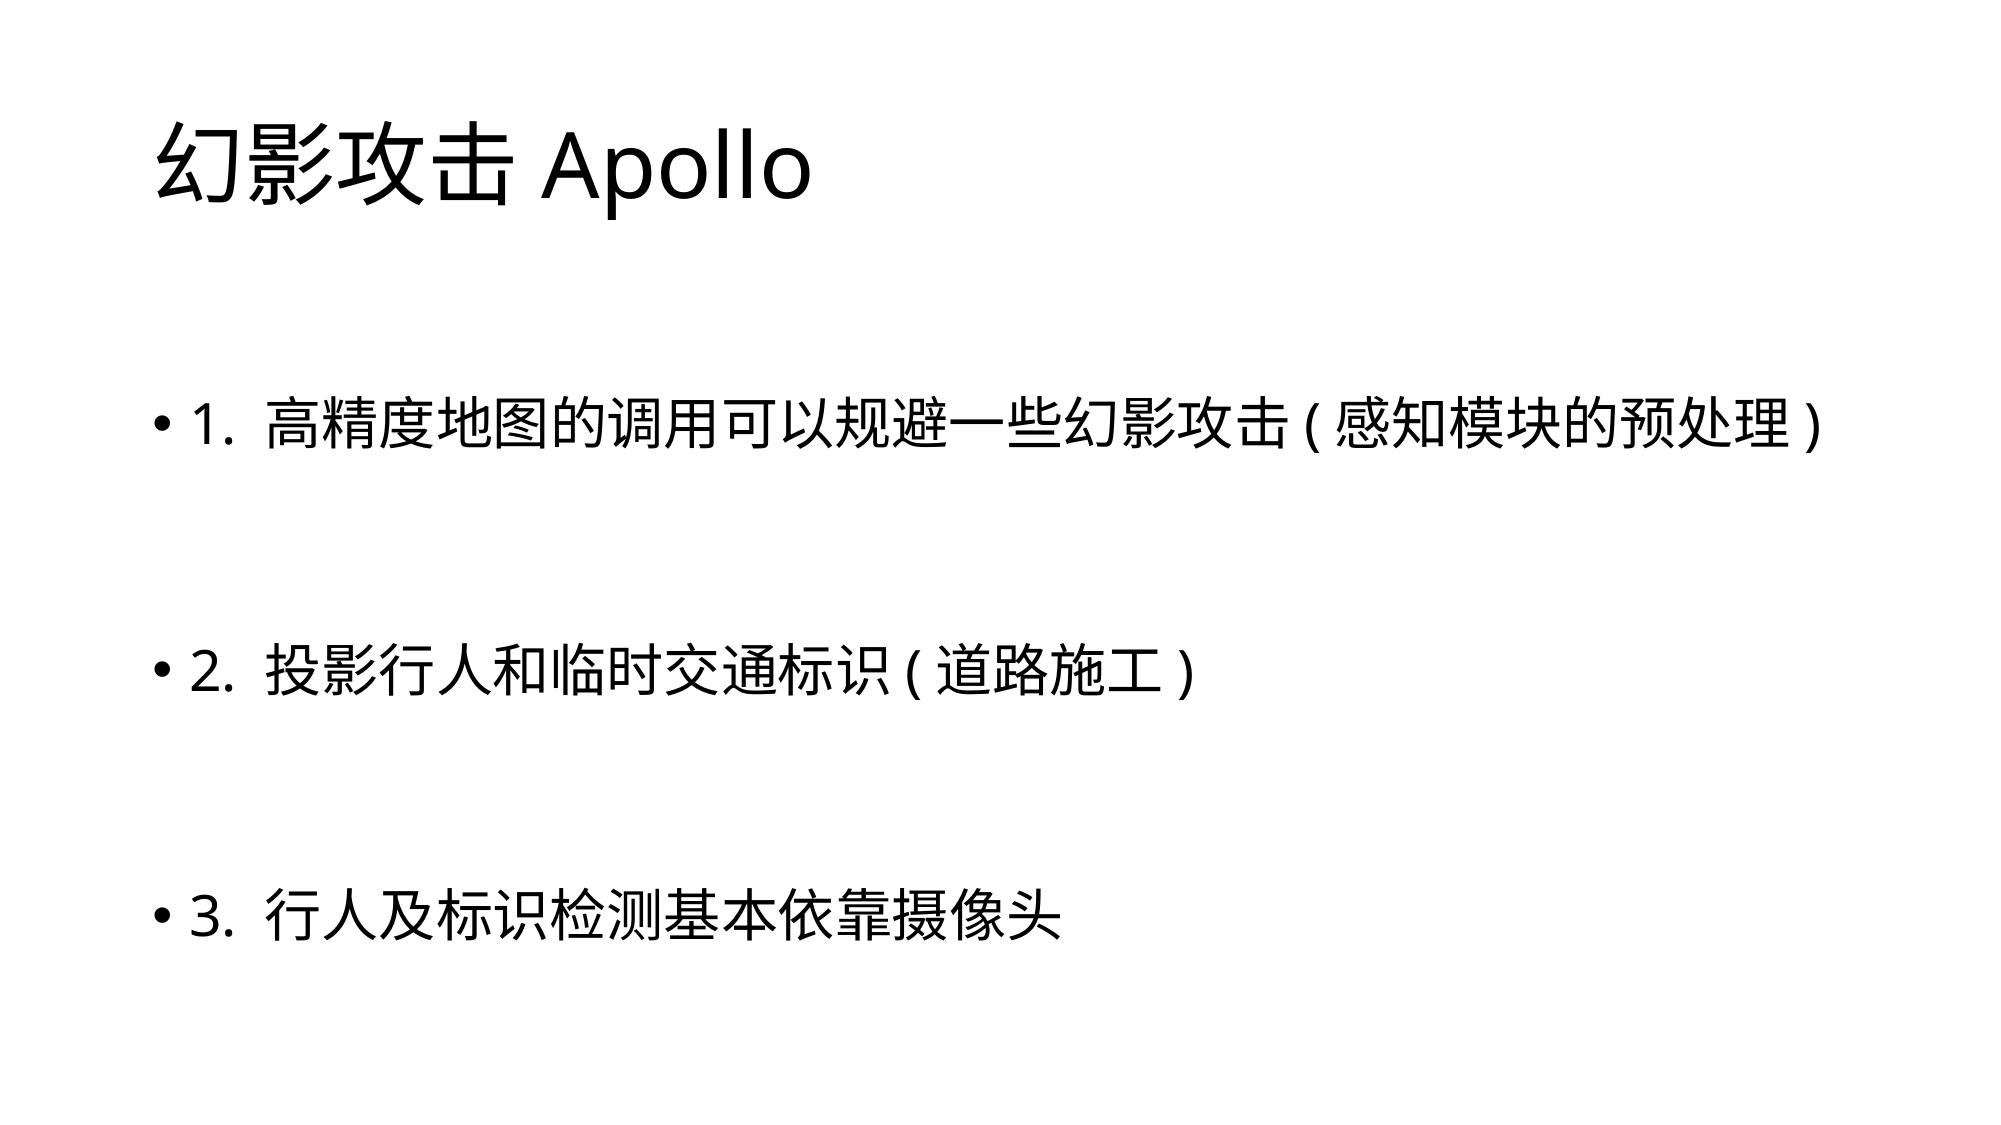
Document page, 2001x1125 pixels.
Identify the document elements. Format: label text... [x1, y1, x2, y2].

title 幻影攻击Apollo [137, 59, 1863, 278]
list 1. 高精度地图的调用可以规避一些幻影攻击(感知模块的预处理) 2. 投影行人和临时交通标识(道路施工) 3. 行人及标识检测基本依靠摄像头 [137, 299, 1863, 1014]
